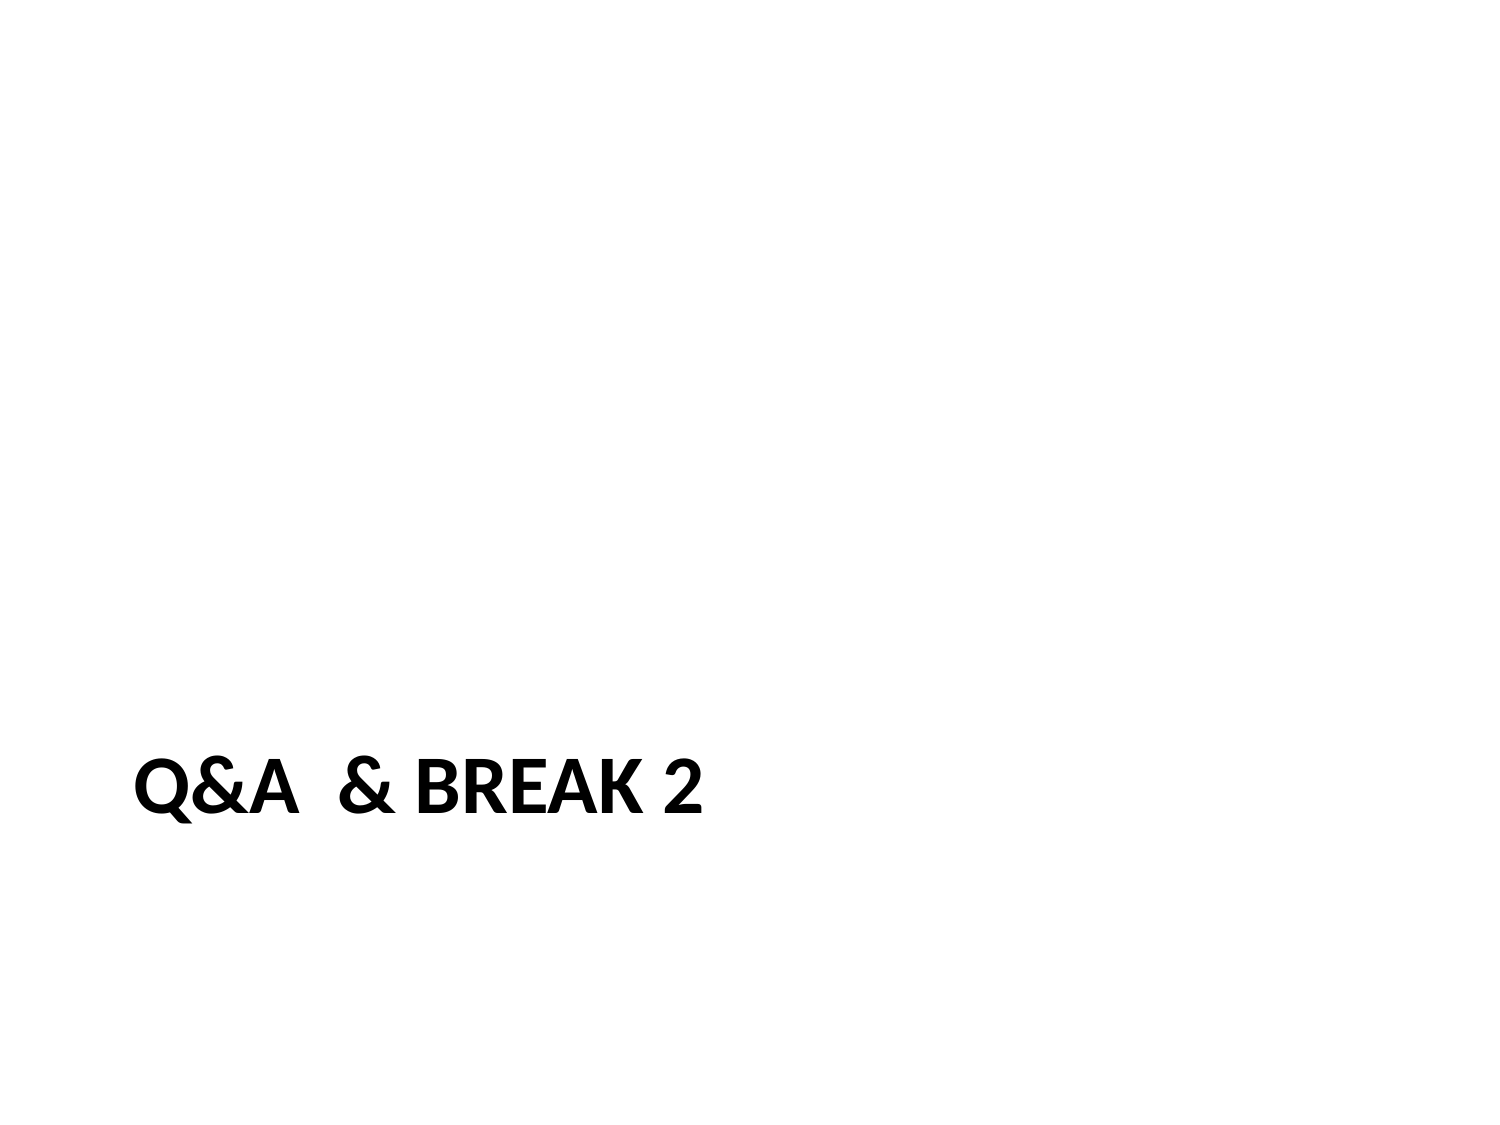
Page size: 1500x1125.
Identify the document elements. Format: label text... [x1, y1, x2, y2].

title Q&A & break 2 [118, 722, 1394, 947]
